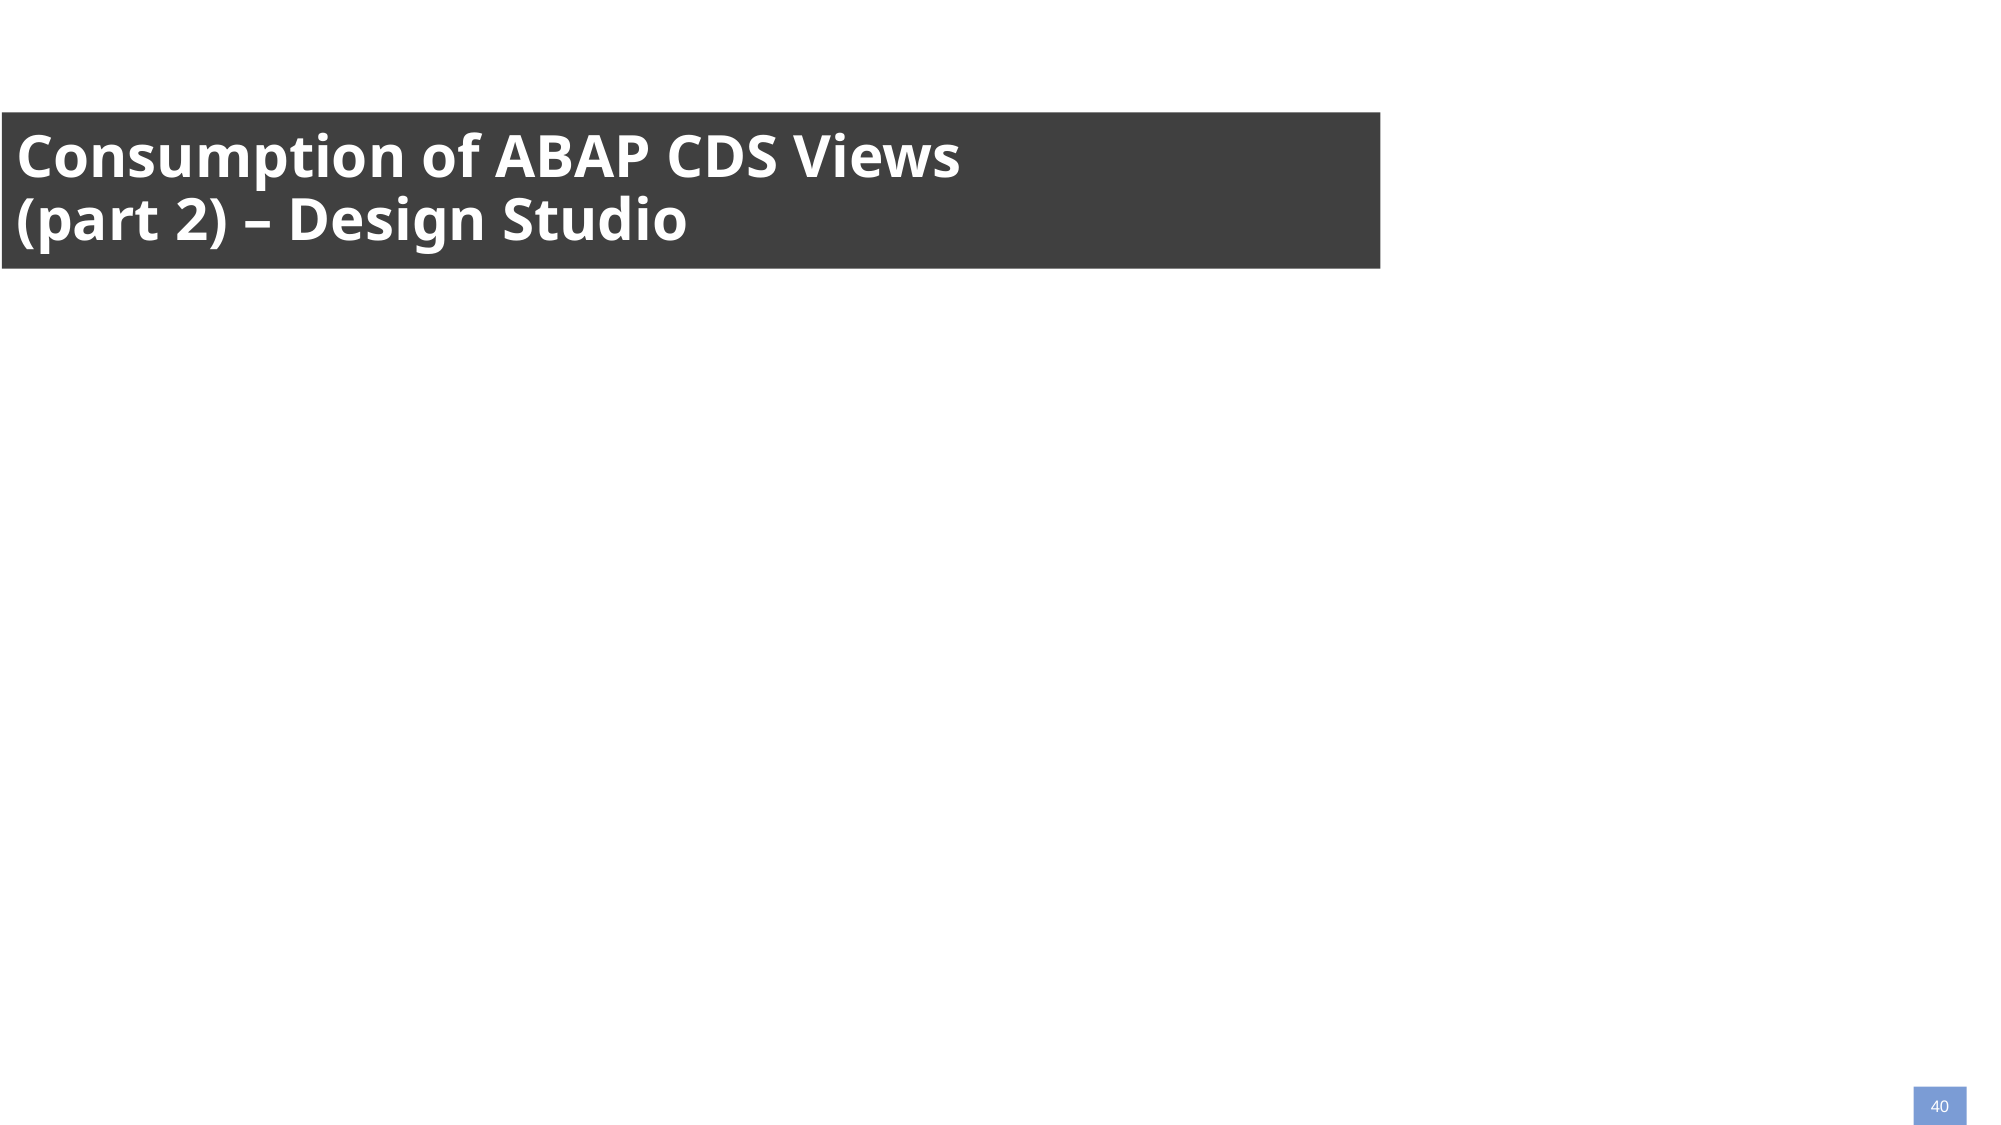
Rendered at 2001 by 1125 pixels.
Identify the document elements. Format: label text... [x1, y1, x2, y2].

text_box Consumption of ABAP CDS Views (part 2) – Design Studio [0, 110, 1382, 271]
